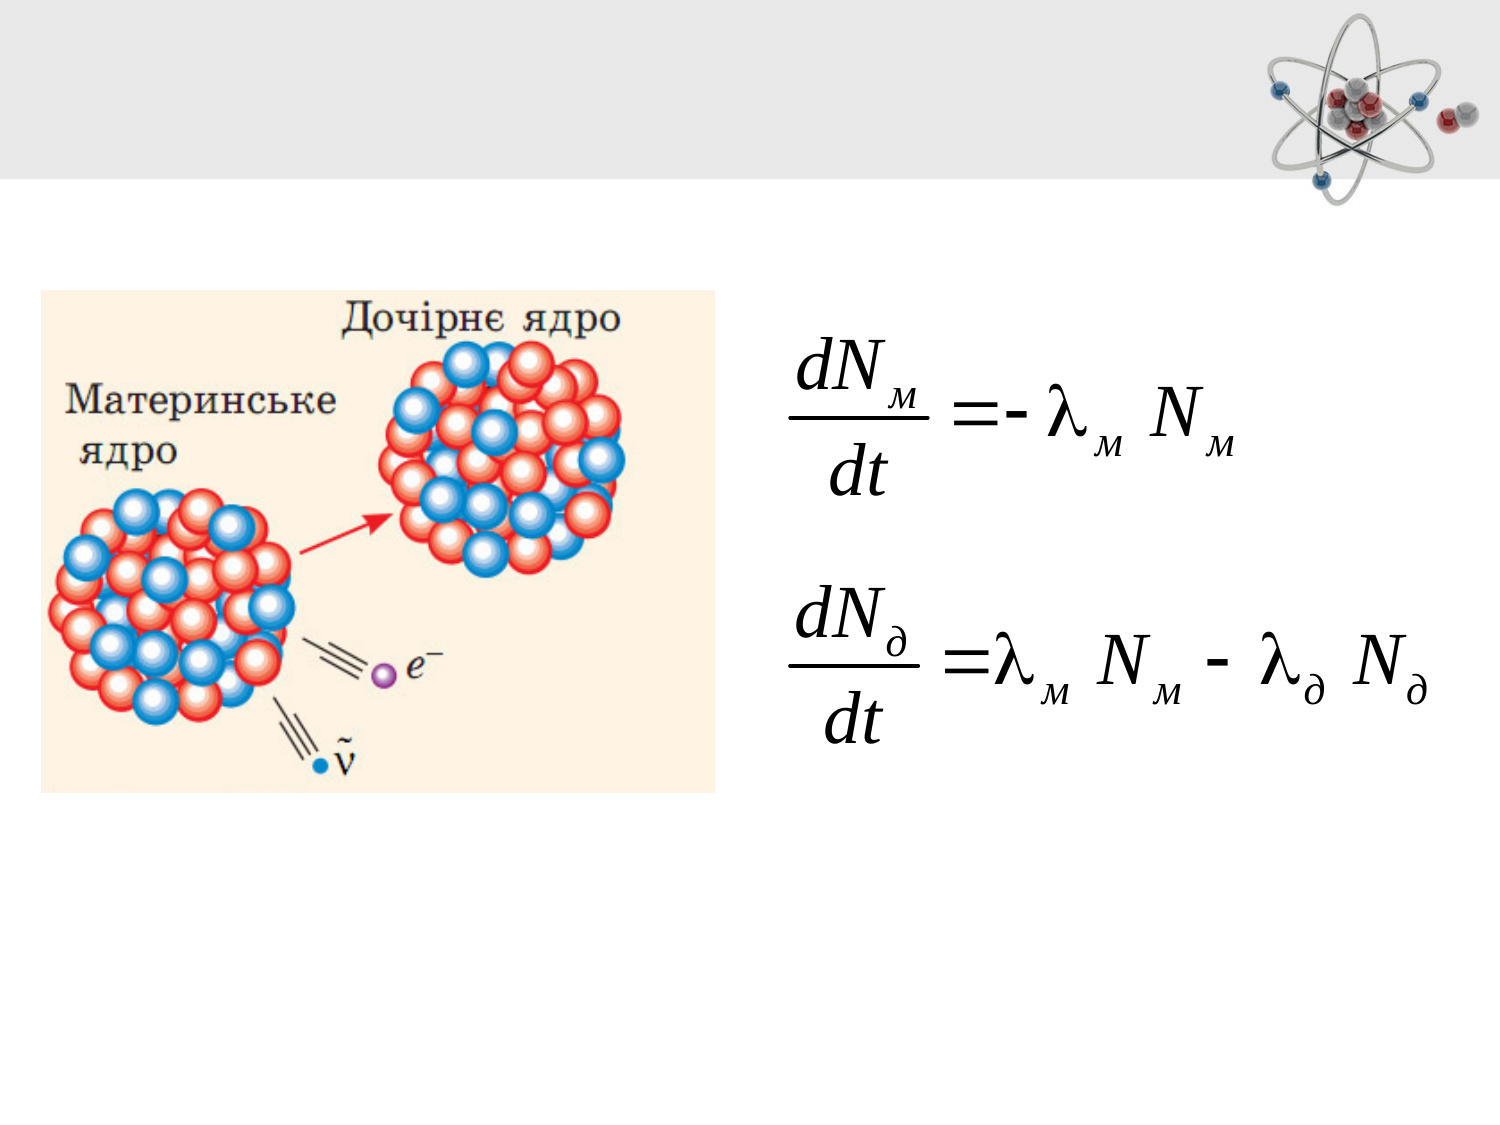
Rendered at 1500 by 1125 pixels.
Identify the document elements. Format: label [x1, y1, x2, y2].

text_box [785, 326, 1266, 502]
picture [0, 0, 1500, 1125]
text_box [785, 574, 1459, 750]
